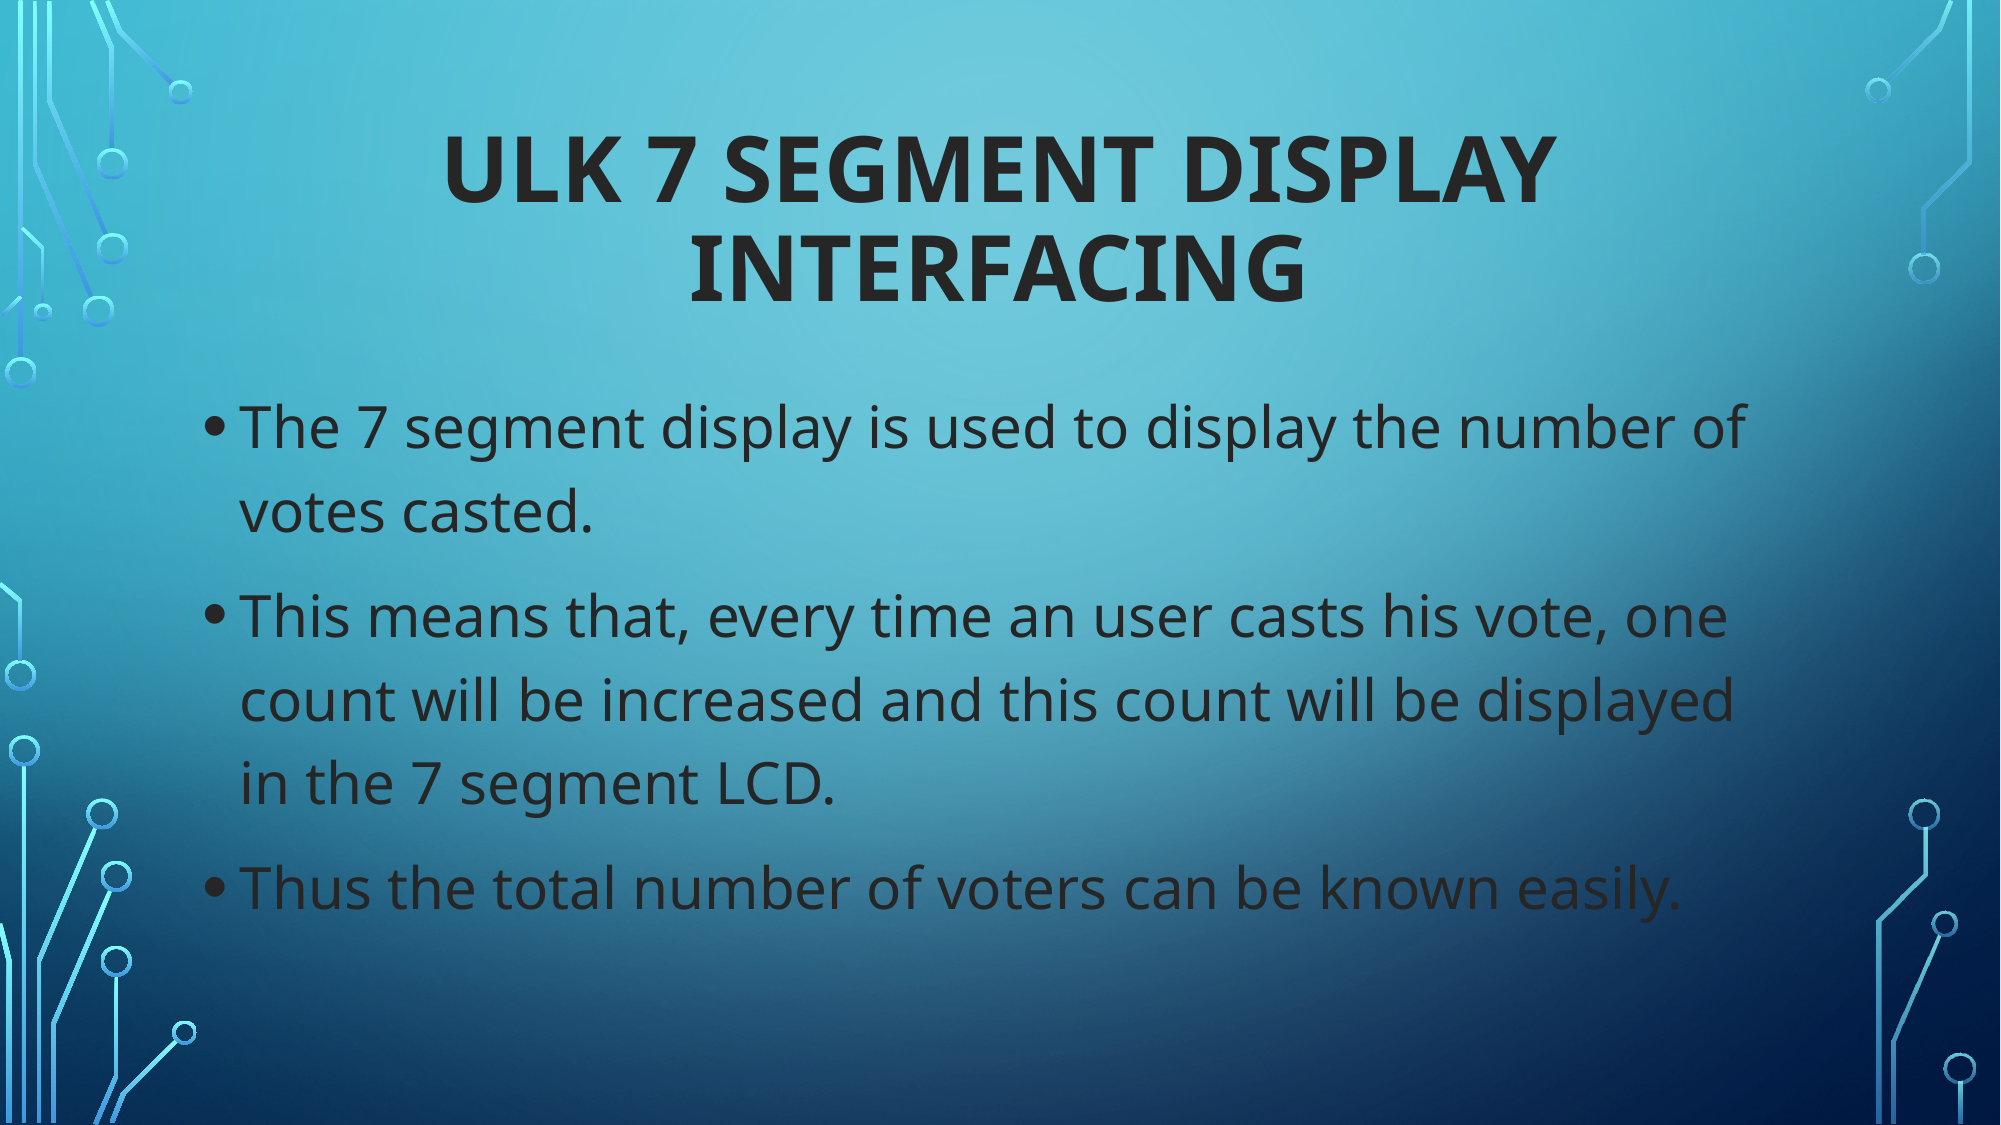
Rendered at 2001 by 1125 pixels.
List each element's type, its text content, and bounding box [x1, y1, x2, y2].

title ULK 7 SEGMENT DISPLAY INTERFACING [187, 101, 1813, 344]
list The 7 segment display is used to display the number of votes casted. This means that, every time an user casts his vote, one count will be increased and this count will be displayed in the 7 segment LCD. Thus the total number of voters can be known easily. [187, 369, 1813, 950]
